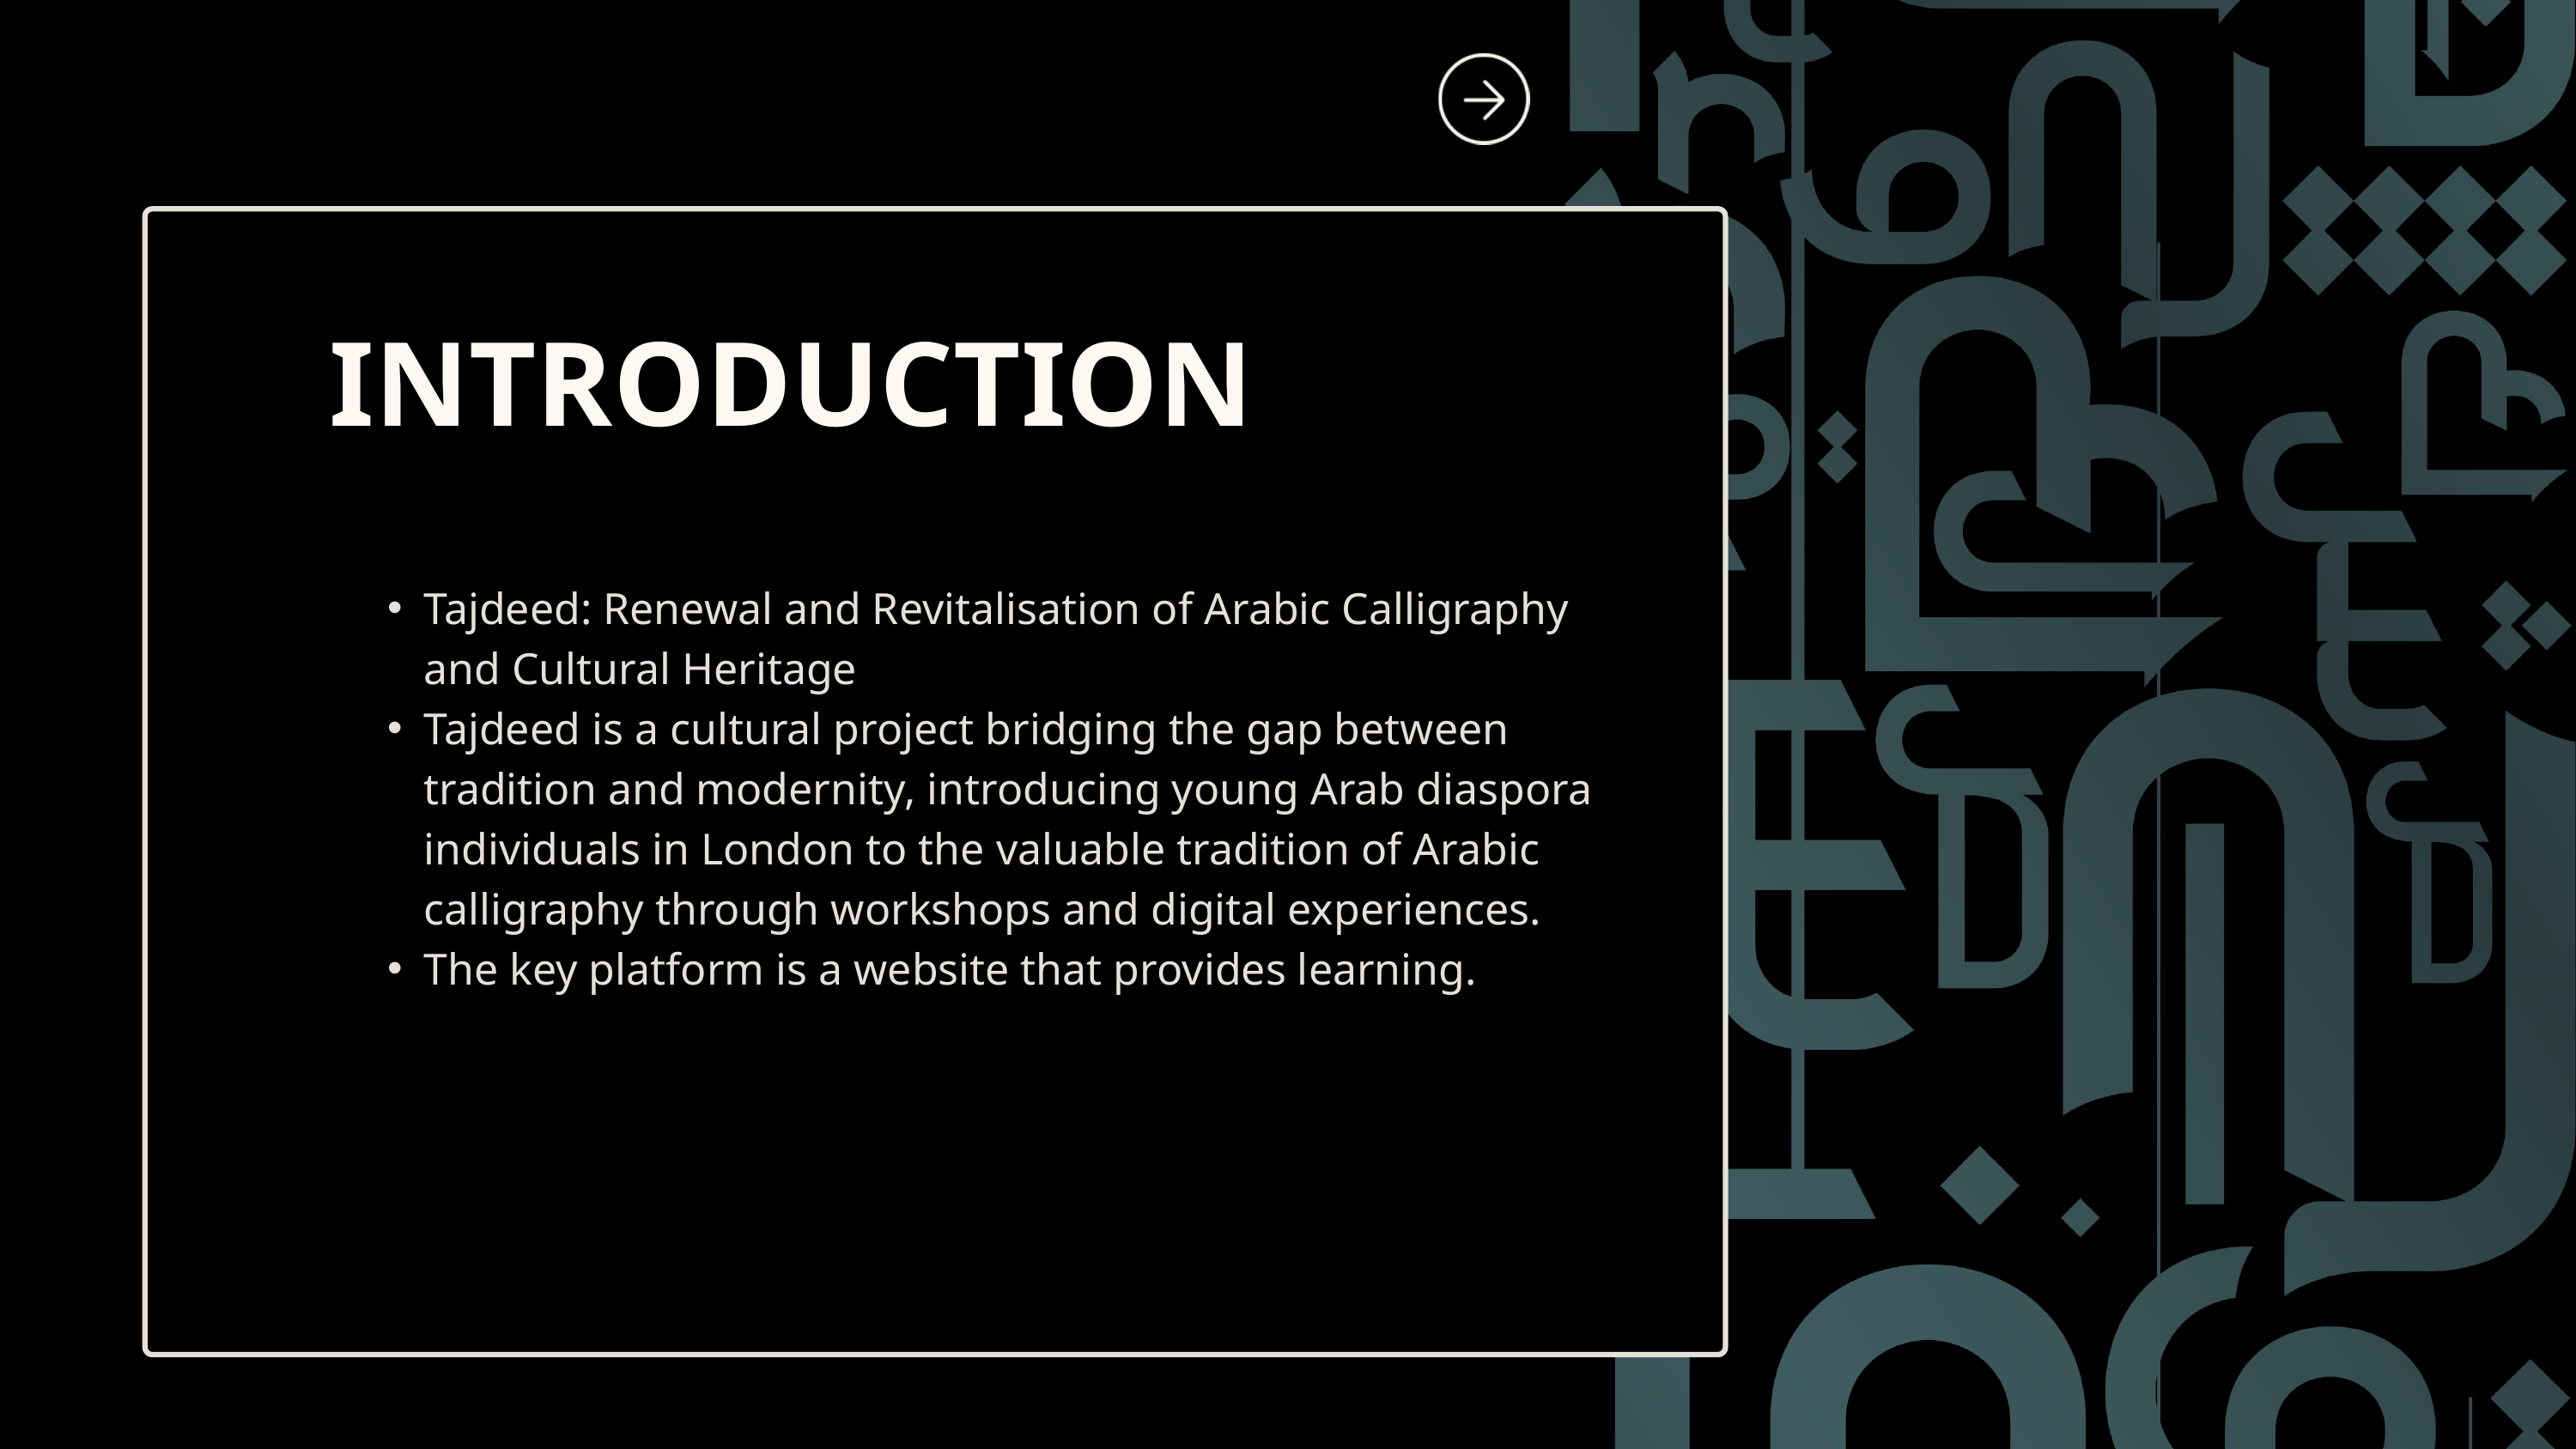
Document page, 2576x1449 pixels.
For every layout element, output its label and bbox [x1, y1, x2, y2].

text_box [1438, 53, 1530, 145]
text_box [1564, 0, 2576, 1449]
text_box [144, 208, 1726, 1355]
